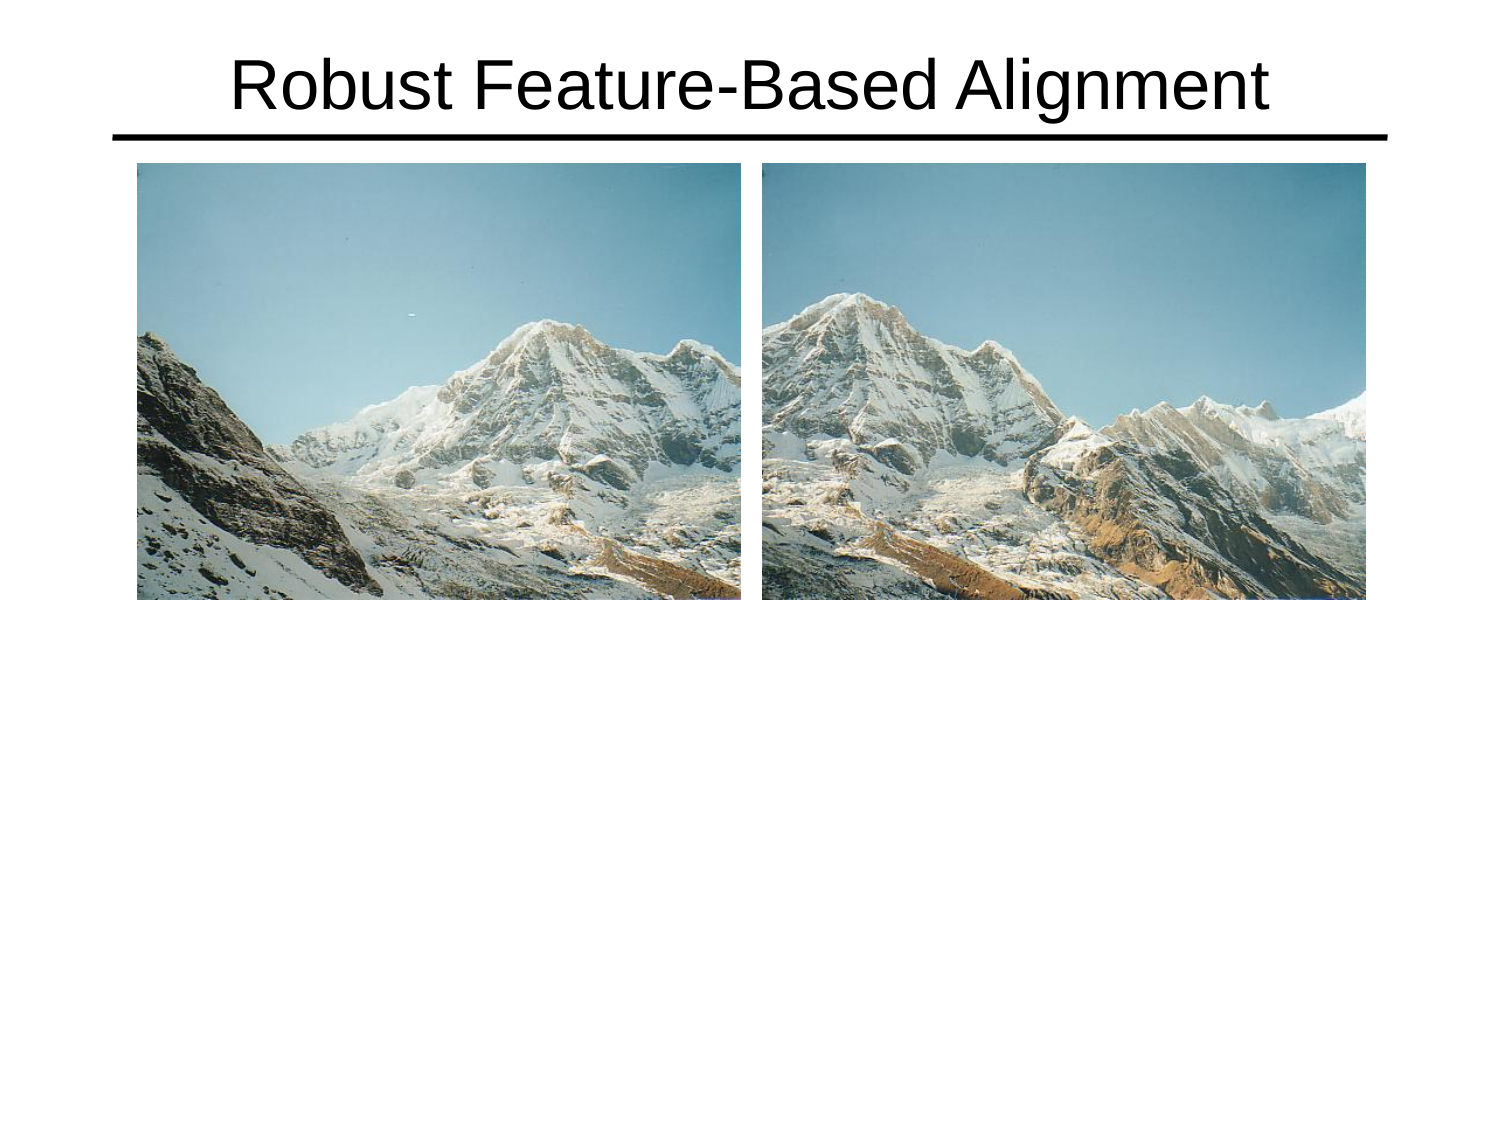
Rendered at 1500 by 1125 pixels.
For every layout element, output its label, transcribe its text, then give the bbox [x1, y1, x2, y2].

title Robust Feature-Based Alignment [112, 12, 1388, 151]
picture [137, 163, 741, 601]
picture [762, 163, 1366, 601]
